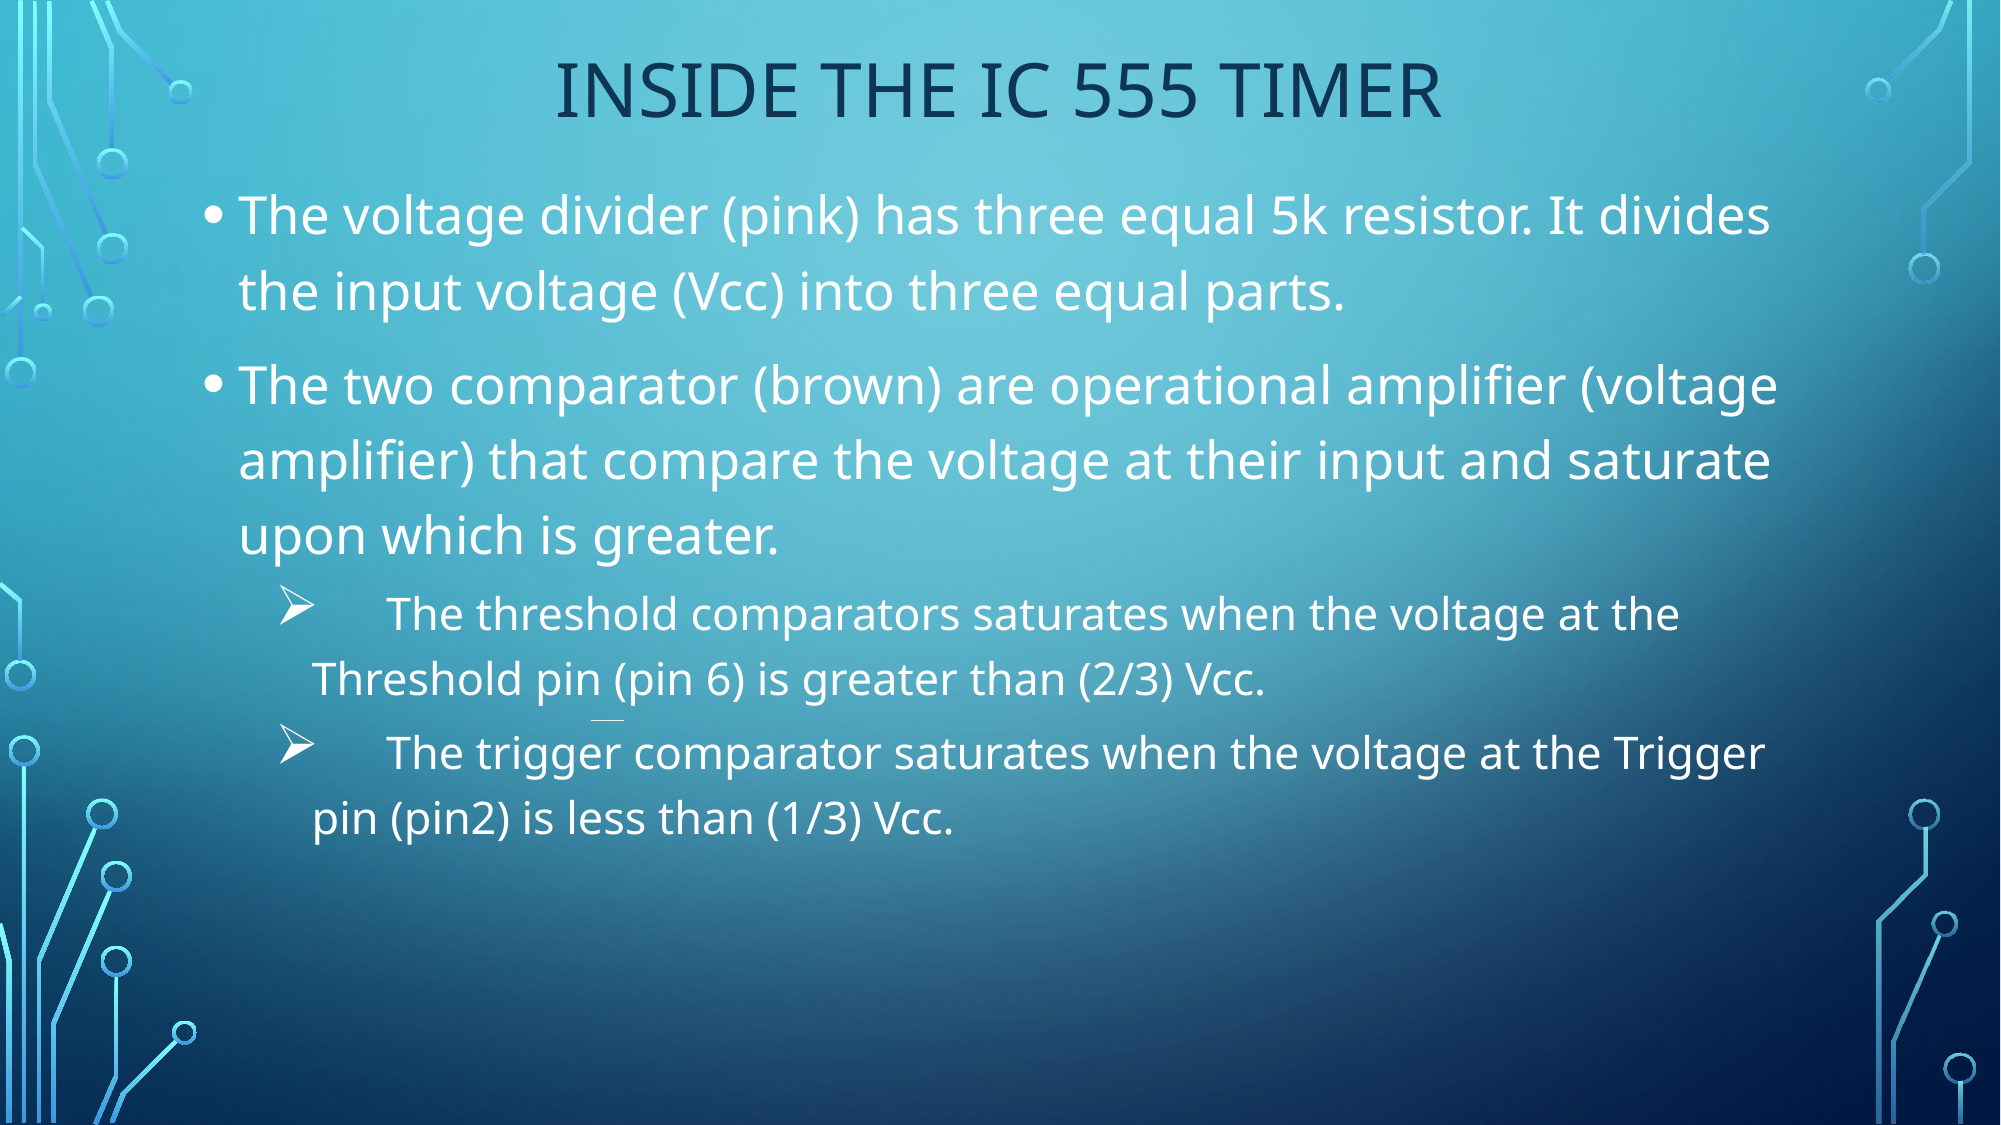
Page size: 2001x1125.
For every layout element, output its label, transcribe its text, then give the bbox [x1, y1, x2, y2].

list The voltage divider (pink) has three equal 5k resistor. It divides the input voltage (Vcc) into three equal parts. The two comparator (brown) are operational amplifier (voltage amplifier) that compare the voltage at their input and saturate upon which is greater. The threshold comparators saturates when the voltage at the Threshold pin (pin 6) is greater than (2/3) Vcc. The trigger comparator saturates when the voltage at the Trigger pin (pin2) is less than (1/3) Vcc. [187, 162, 1813, 1027]
title Inside the ic 555 timer [187, 24, 1813, 162]
